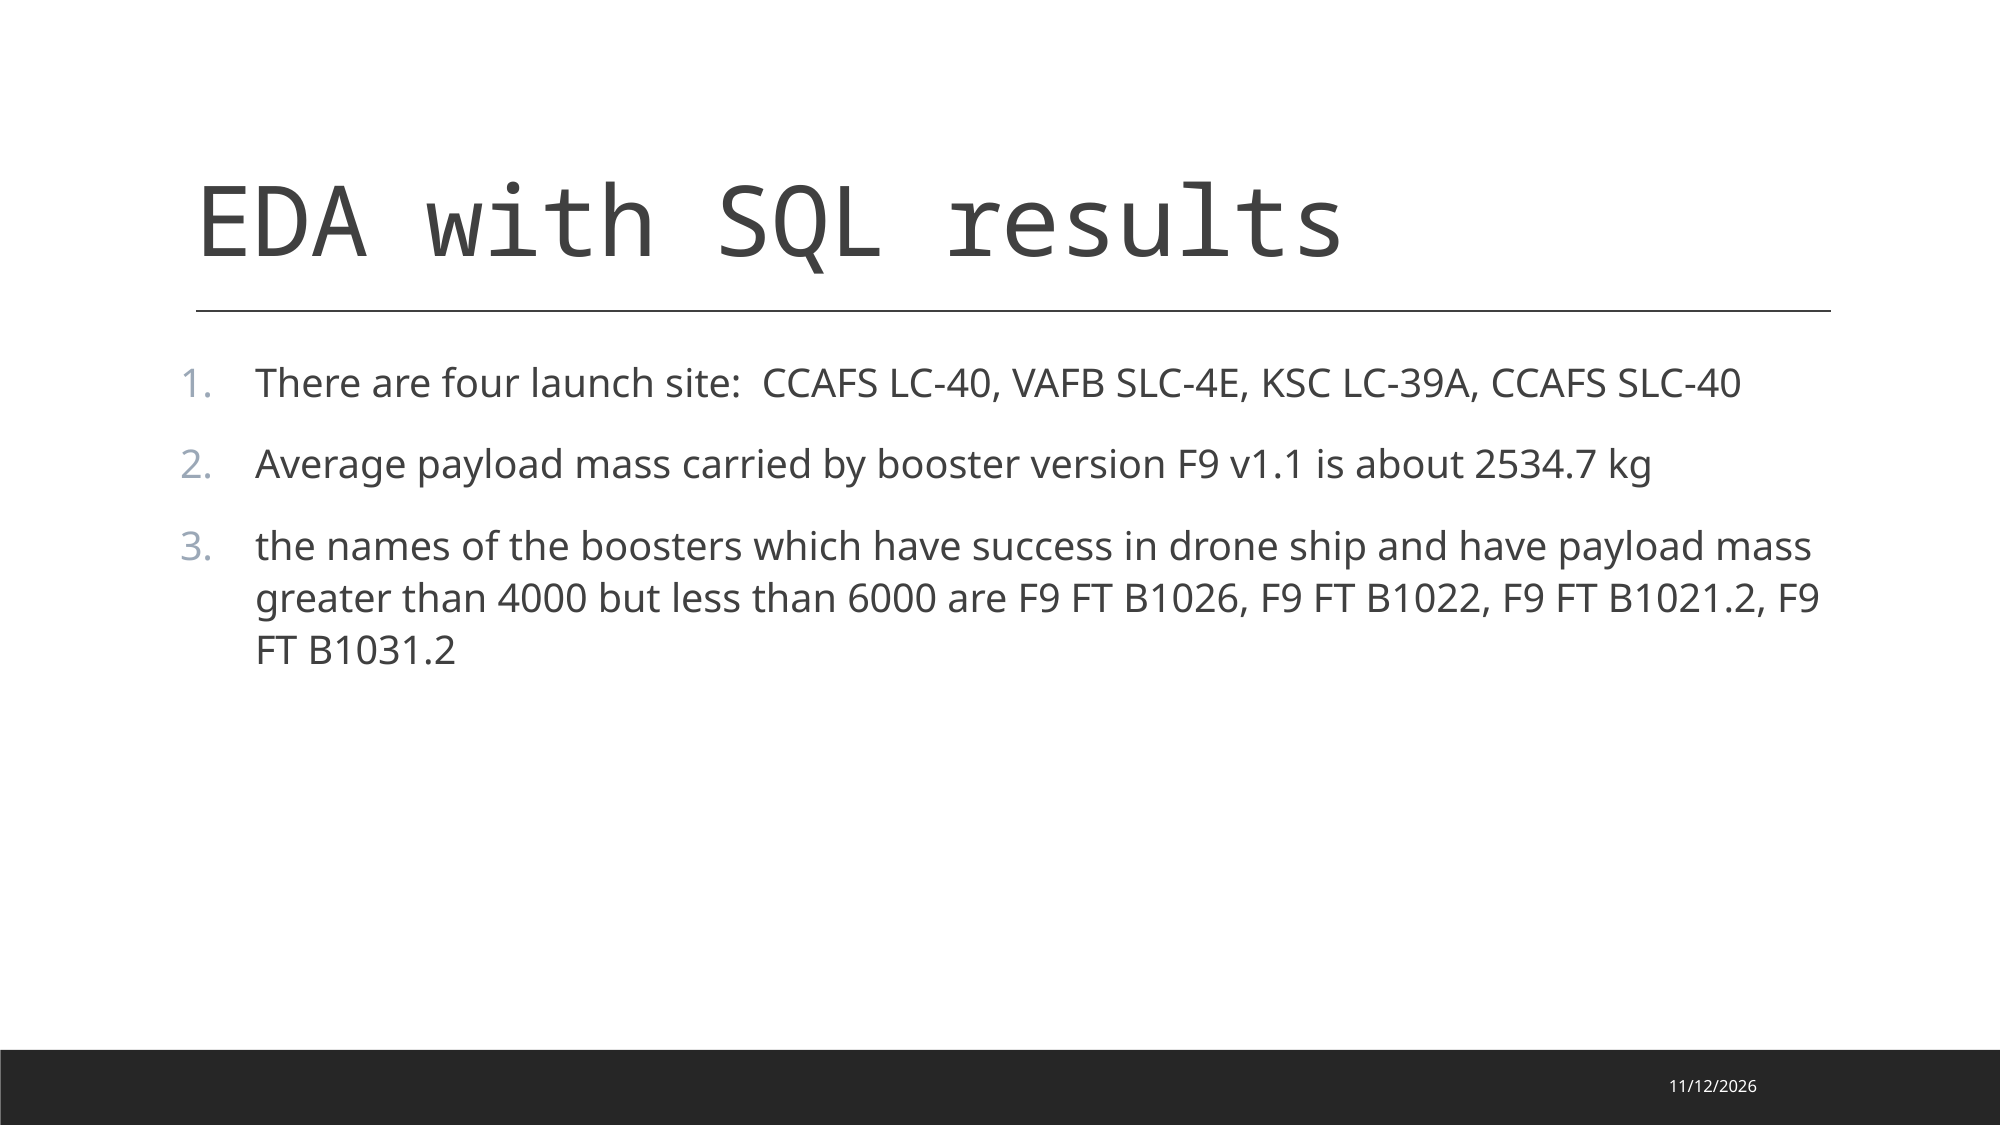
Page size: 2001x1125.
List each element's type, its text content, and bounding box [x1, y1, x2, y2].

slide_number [1348, 1057, 1773, 1118]
list There are four launch site: CCAFS LC-40, VAFB SLC-4E, KSC LC-39A, CCAFS SLC-40 Average payload mass carried by booster version F9 v1.1 is about 2534.7 kg the names of the boosters which have success in drone ship and have payload mass greater than 4000 but less than 6000 are F9 FT B1026, F9 FT B1022, F9 FT B1021.2, F9 FT B1031.2 [180, 345, 1830, 963]
title EDA with SQL results [180, 47, 1830, 285]
